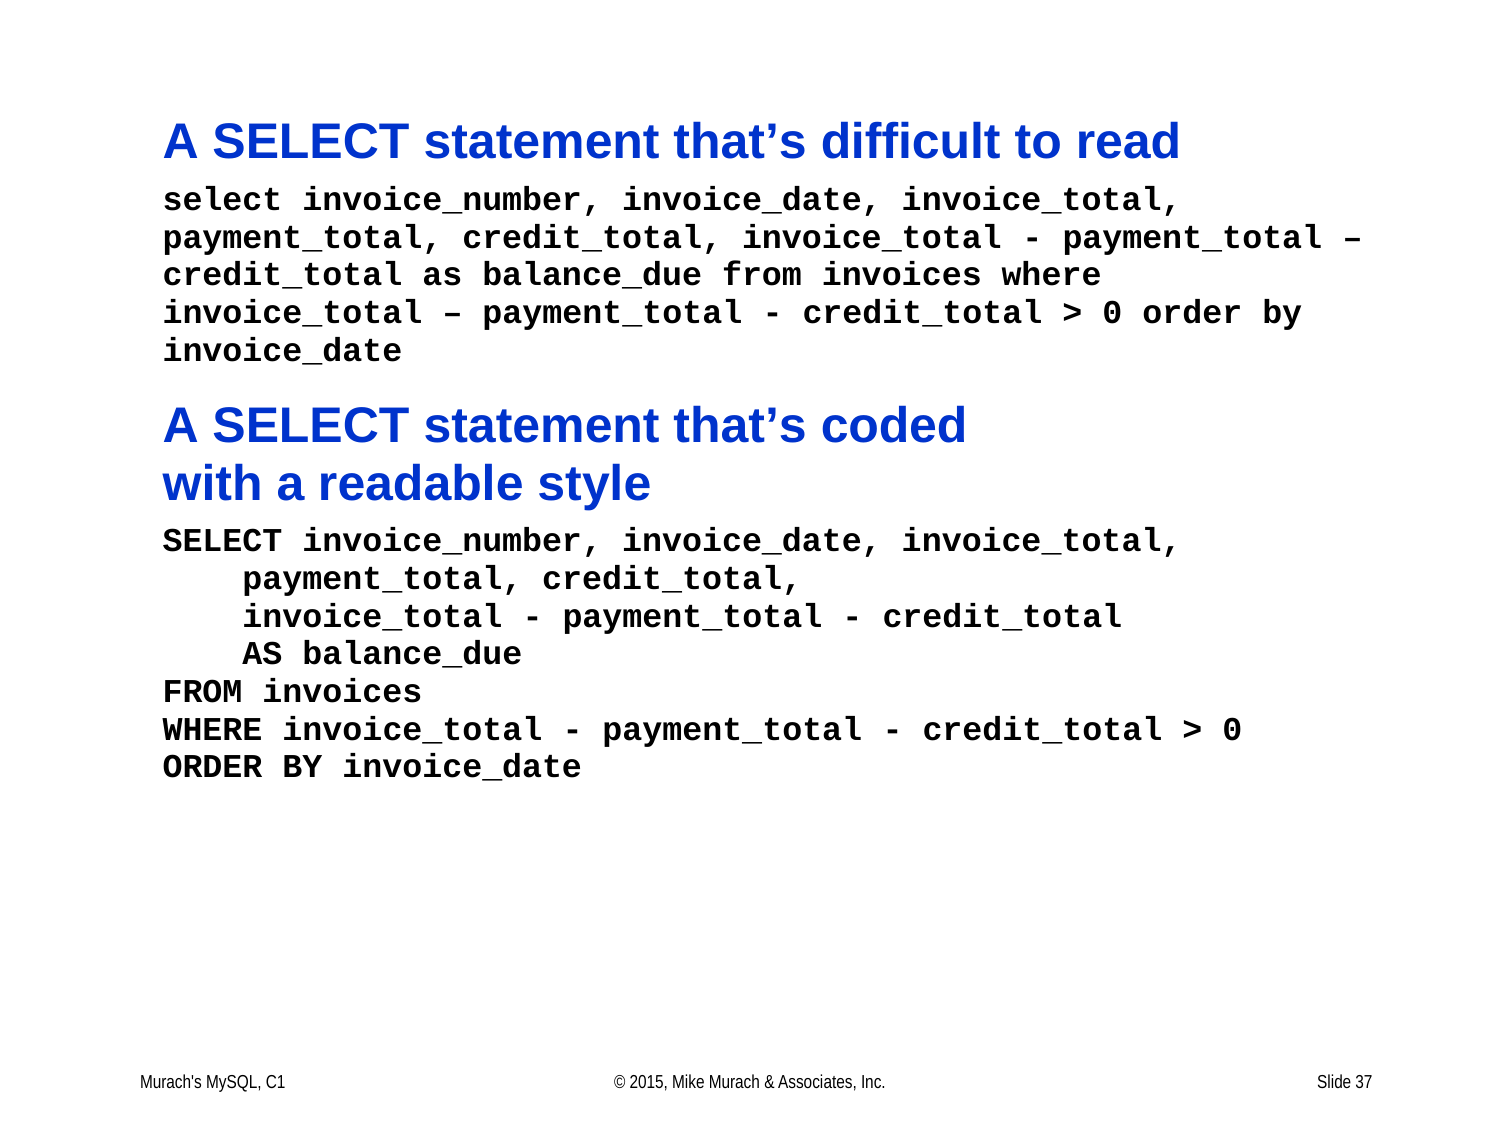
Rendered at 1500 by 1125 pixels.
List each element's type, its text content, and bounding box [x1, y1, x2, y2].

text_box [162, 112, 1371, 857]
slide_number Slide 37 [1074, 1024, 1388, 1101]
footer © 2015, Mike Murach & Associates, Inc. [474, 1024, 1026, 1101]
slide_number Murach's MySQL, C1 [124, 1024, 451, 1101]
